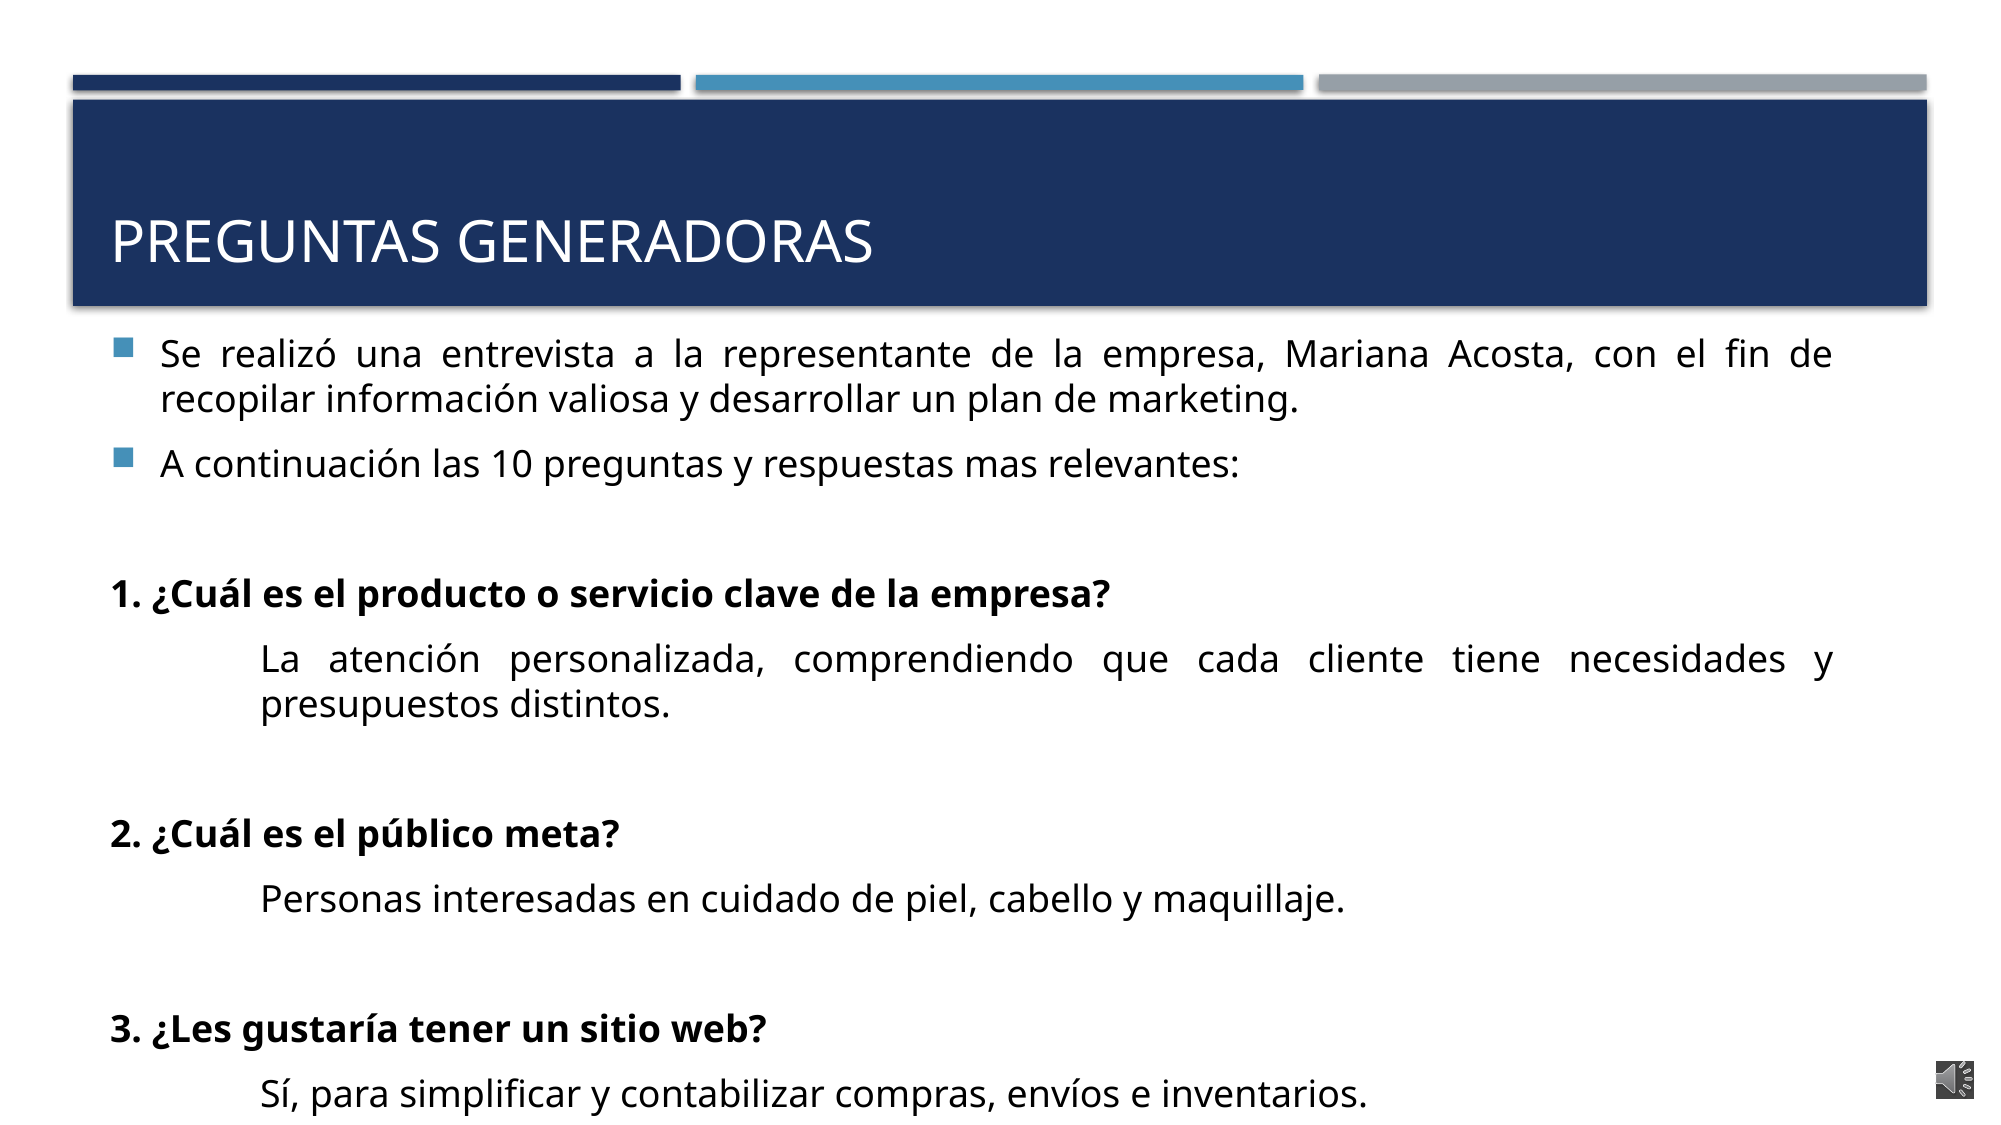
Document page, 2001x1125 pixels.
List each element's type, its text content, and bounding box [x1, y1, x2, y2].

text_box Se realizó una entrevista a la representante de la empresa, Mariana Acosta, con el fin de recopilar información valiosa y desarrollar un plan de marketing. A continuación las 10 preguntas y respuestas mas relevantes: 1. ¿Cuál es el producto o servicio clave de la empresa? La atención personalizada, comprendiendo que cada cliente tiene necesidades y presupuestos distintos. 2. ¿Cuál es el público meta? Personas interesadas en cuidado de piel, cabello y maquillaje. 3. ¿Les gustaría tener un sitio web? Sí, para simplificar y contabilizar compras, envíos e inventarios. [95, 322, 1850, 1123]
picture [1934, 1059, 1976, 1101]
title Preguntas generadoras [95, 119, 1905, 282]
